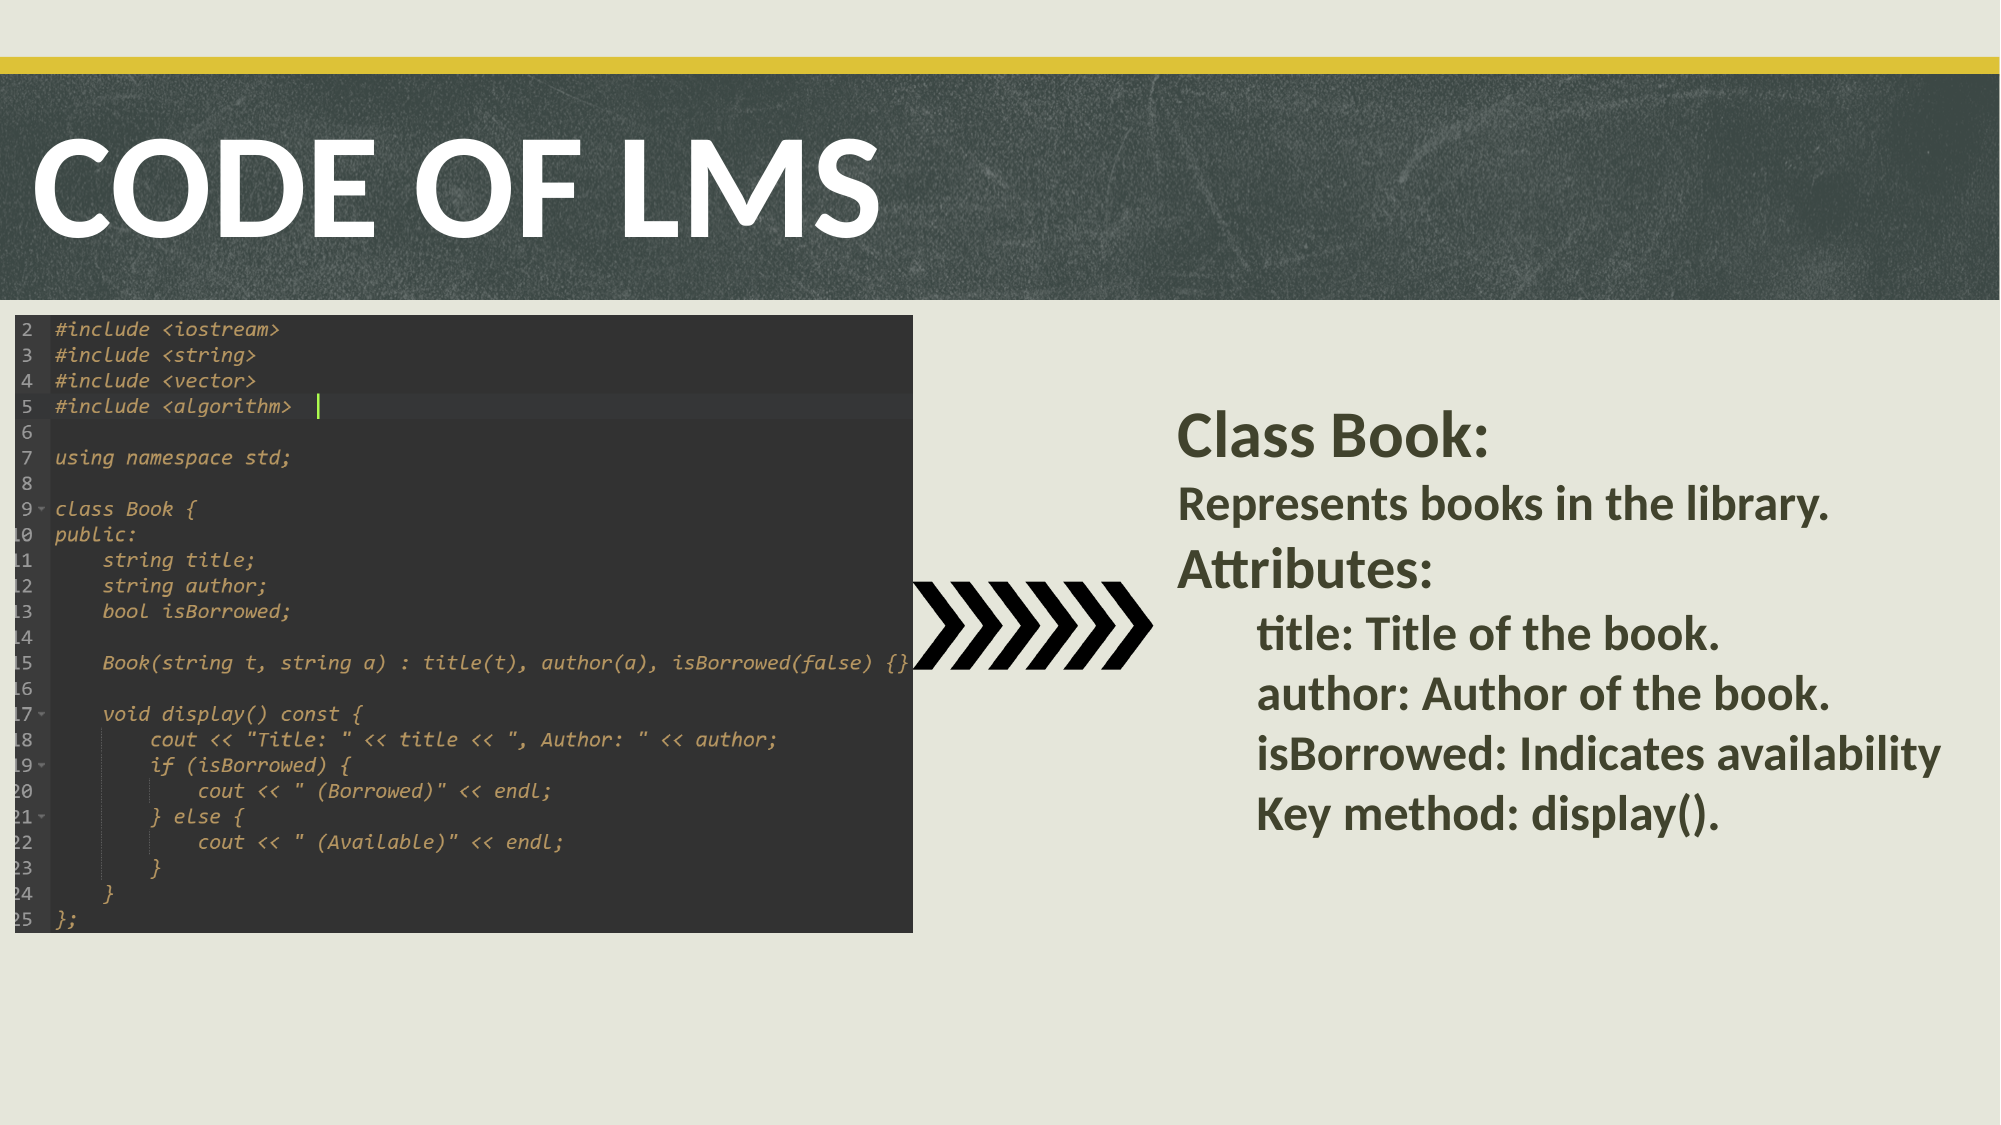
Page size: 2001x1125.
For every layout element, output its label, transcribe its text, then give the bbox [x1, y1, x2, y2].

title CODE OF LMS [17, 74, 1597, 298]
picture [0, 74, 2000, 300]
text_box Class Book: Represents books in the library. Attributes: title: Title of the book. author: Author of the book. isBorrowed: Indicates availability Key method: display(). [1163, 383, 2000, 848]
picture [14, 315, 1164, 933]
